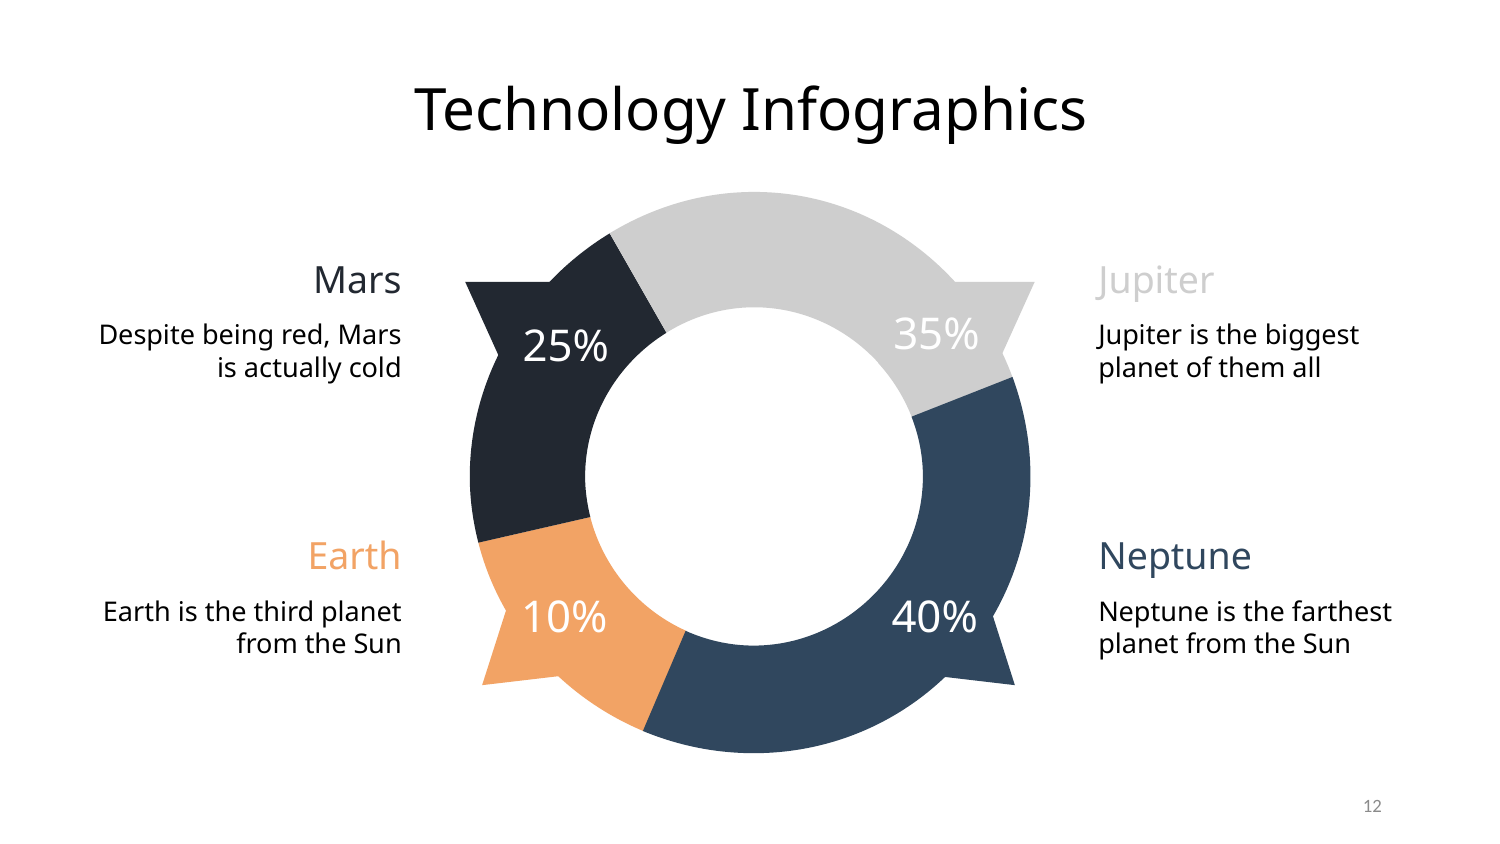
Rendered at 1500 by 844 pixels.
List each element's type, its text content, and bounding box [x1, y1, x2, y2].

text_box Neptune [1083, 530, 1425, 579]
text_box Despite being red, Mars is actually cold [75, 302, 417, 390]
text_box Earth [75, 530, 417, 579]
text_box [465, 191, 1035, 754]
slide_number 12 [1059, 782, 1397, 827]
text_box Neptune is the farthest planet from the Sun [1083, 579, 1425, 667]
text_box Technology Infographics [117, 67, 1385, 147]
text_box Mars [75, 253, 417, 302]
text_box Jupiter is the biggest planet of them all [1083, 302, 1425, 390]
text_box Earth is the third planet from the Sun [75, 579, 417, 667]
text_box Jupiter [1083, 253, 1425, 302]
